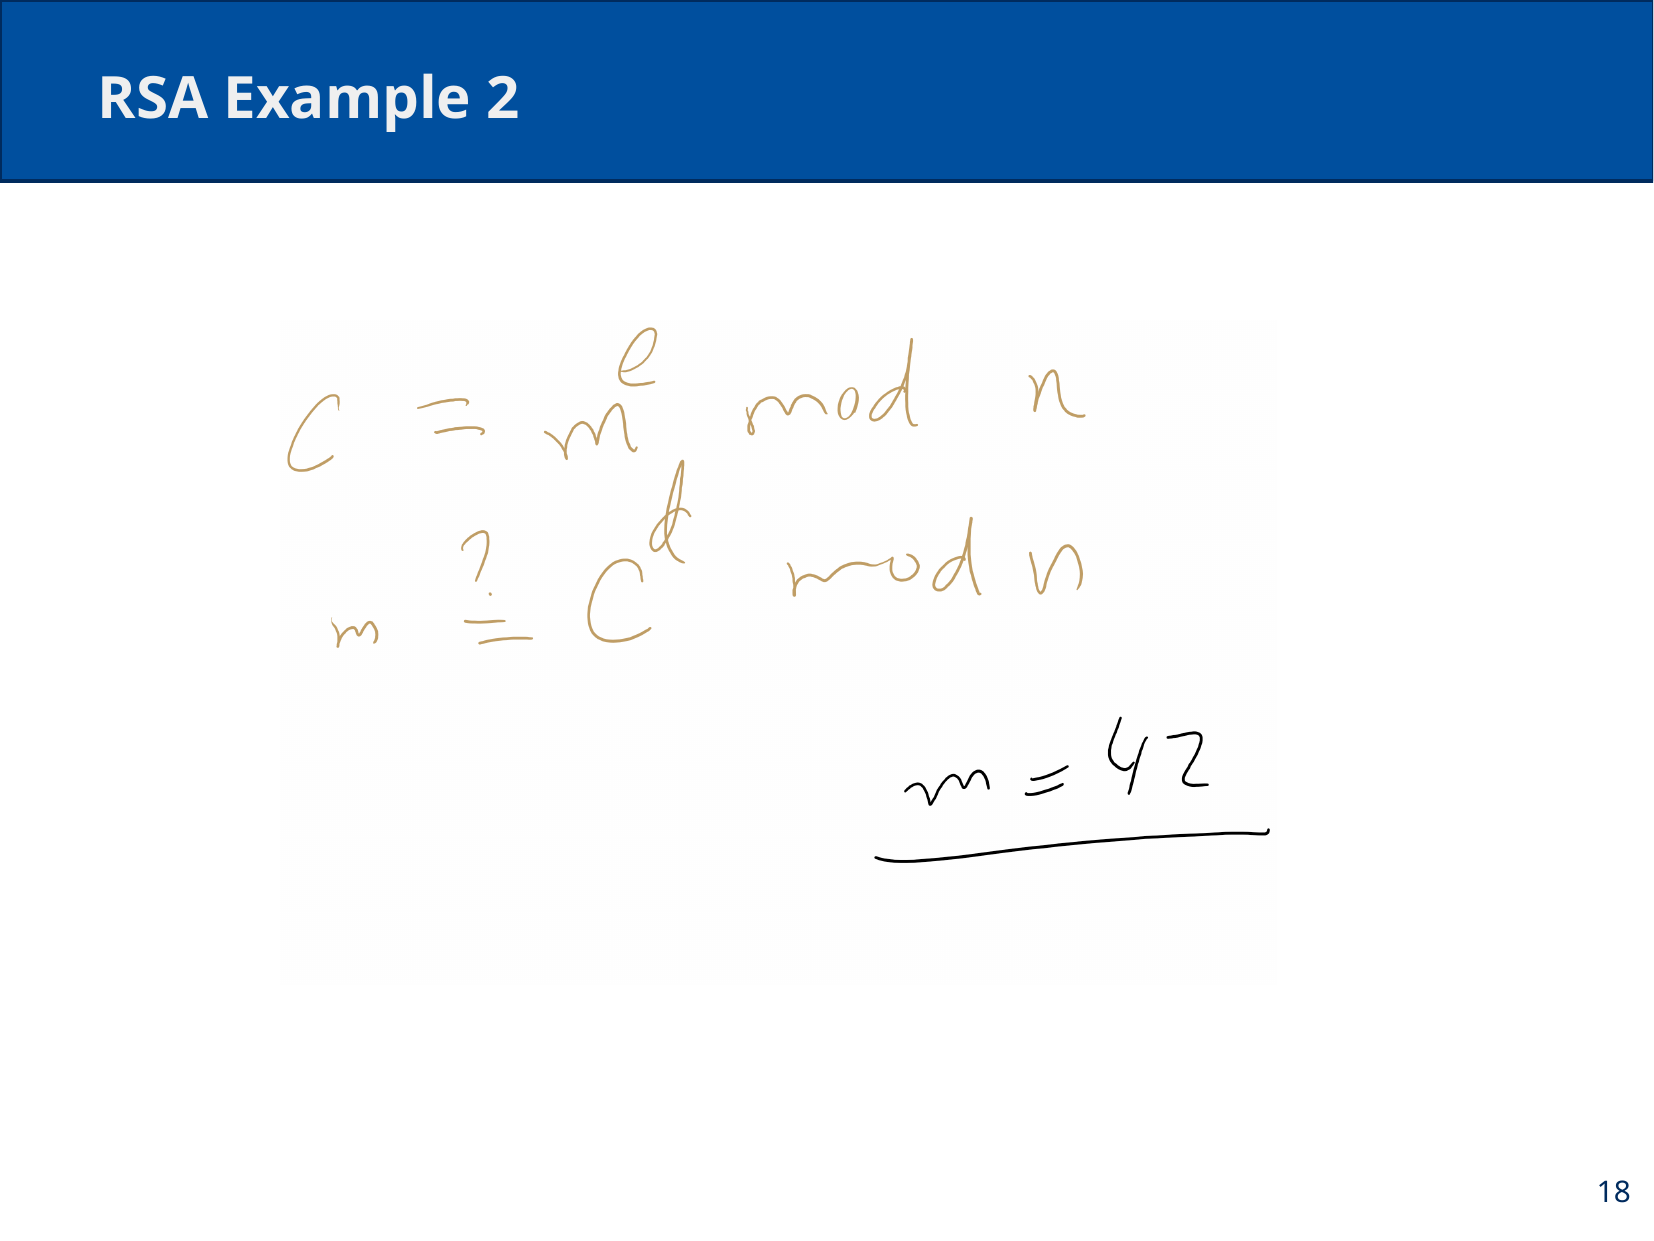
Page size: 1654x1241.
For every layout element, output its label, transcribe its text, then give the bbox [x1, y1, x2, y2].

title RSA Example 2 [82, 35, 1571, 146]
slide_number 18 [1546, 1145, 1647, 1241]
picture [280, 320, 1278, 986]
